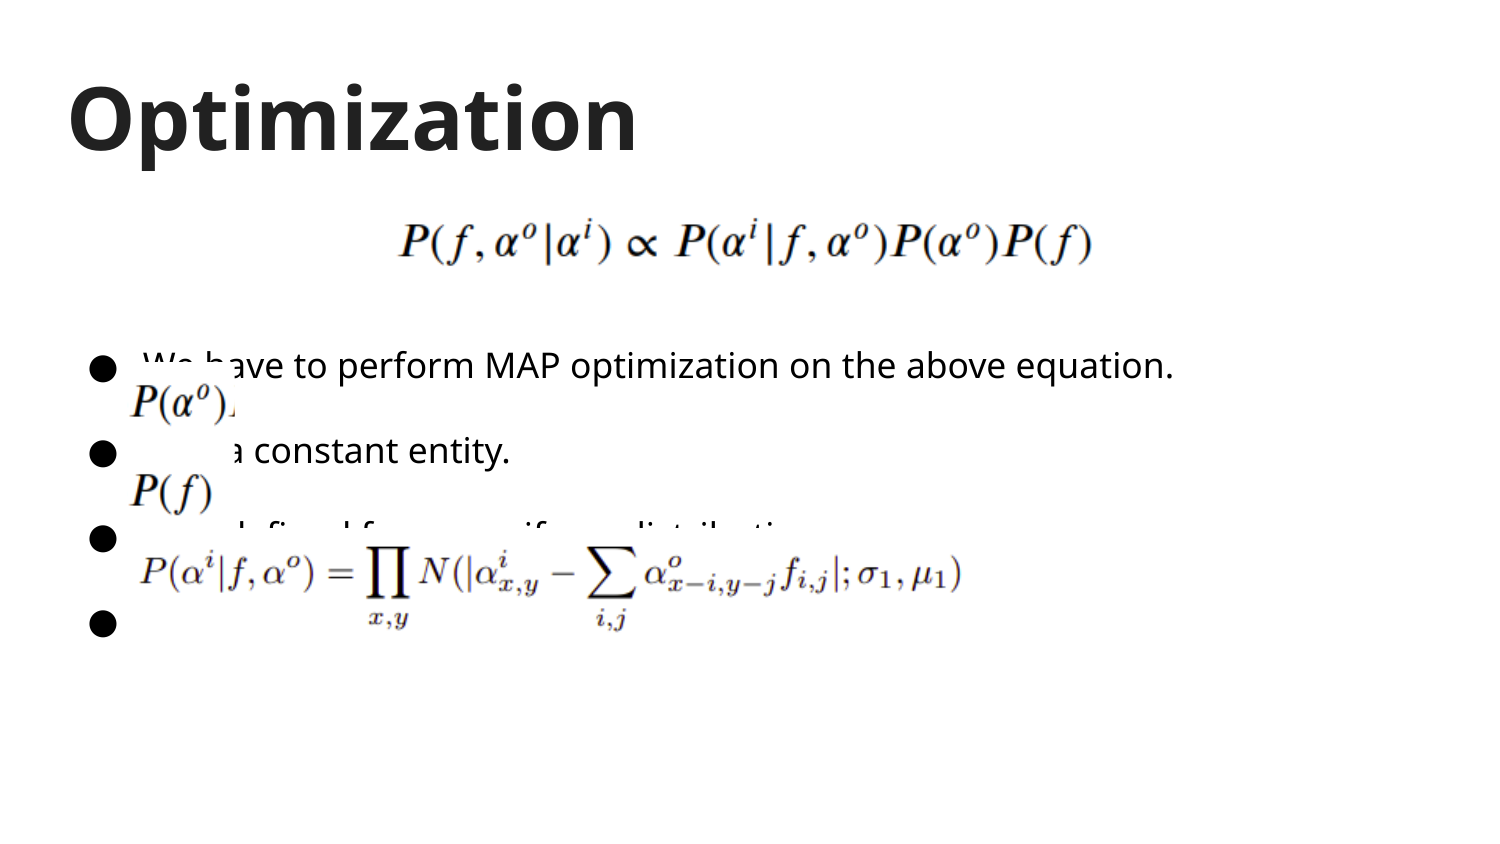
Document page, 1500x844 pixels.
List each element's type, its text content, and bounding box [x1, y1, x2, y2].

picture [127, 361, 963, 634]
picture [383, 201, 1117, 293]
title Optimization [51, 48, 1449, 180]
text_box We have to perform MAP optimization on the above equation. is a constant entity. is defined from a uniform distribution. is the likelihood. [52, 285, 1426, 738]
